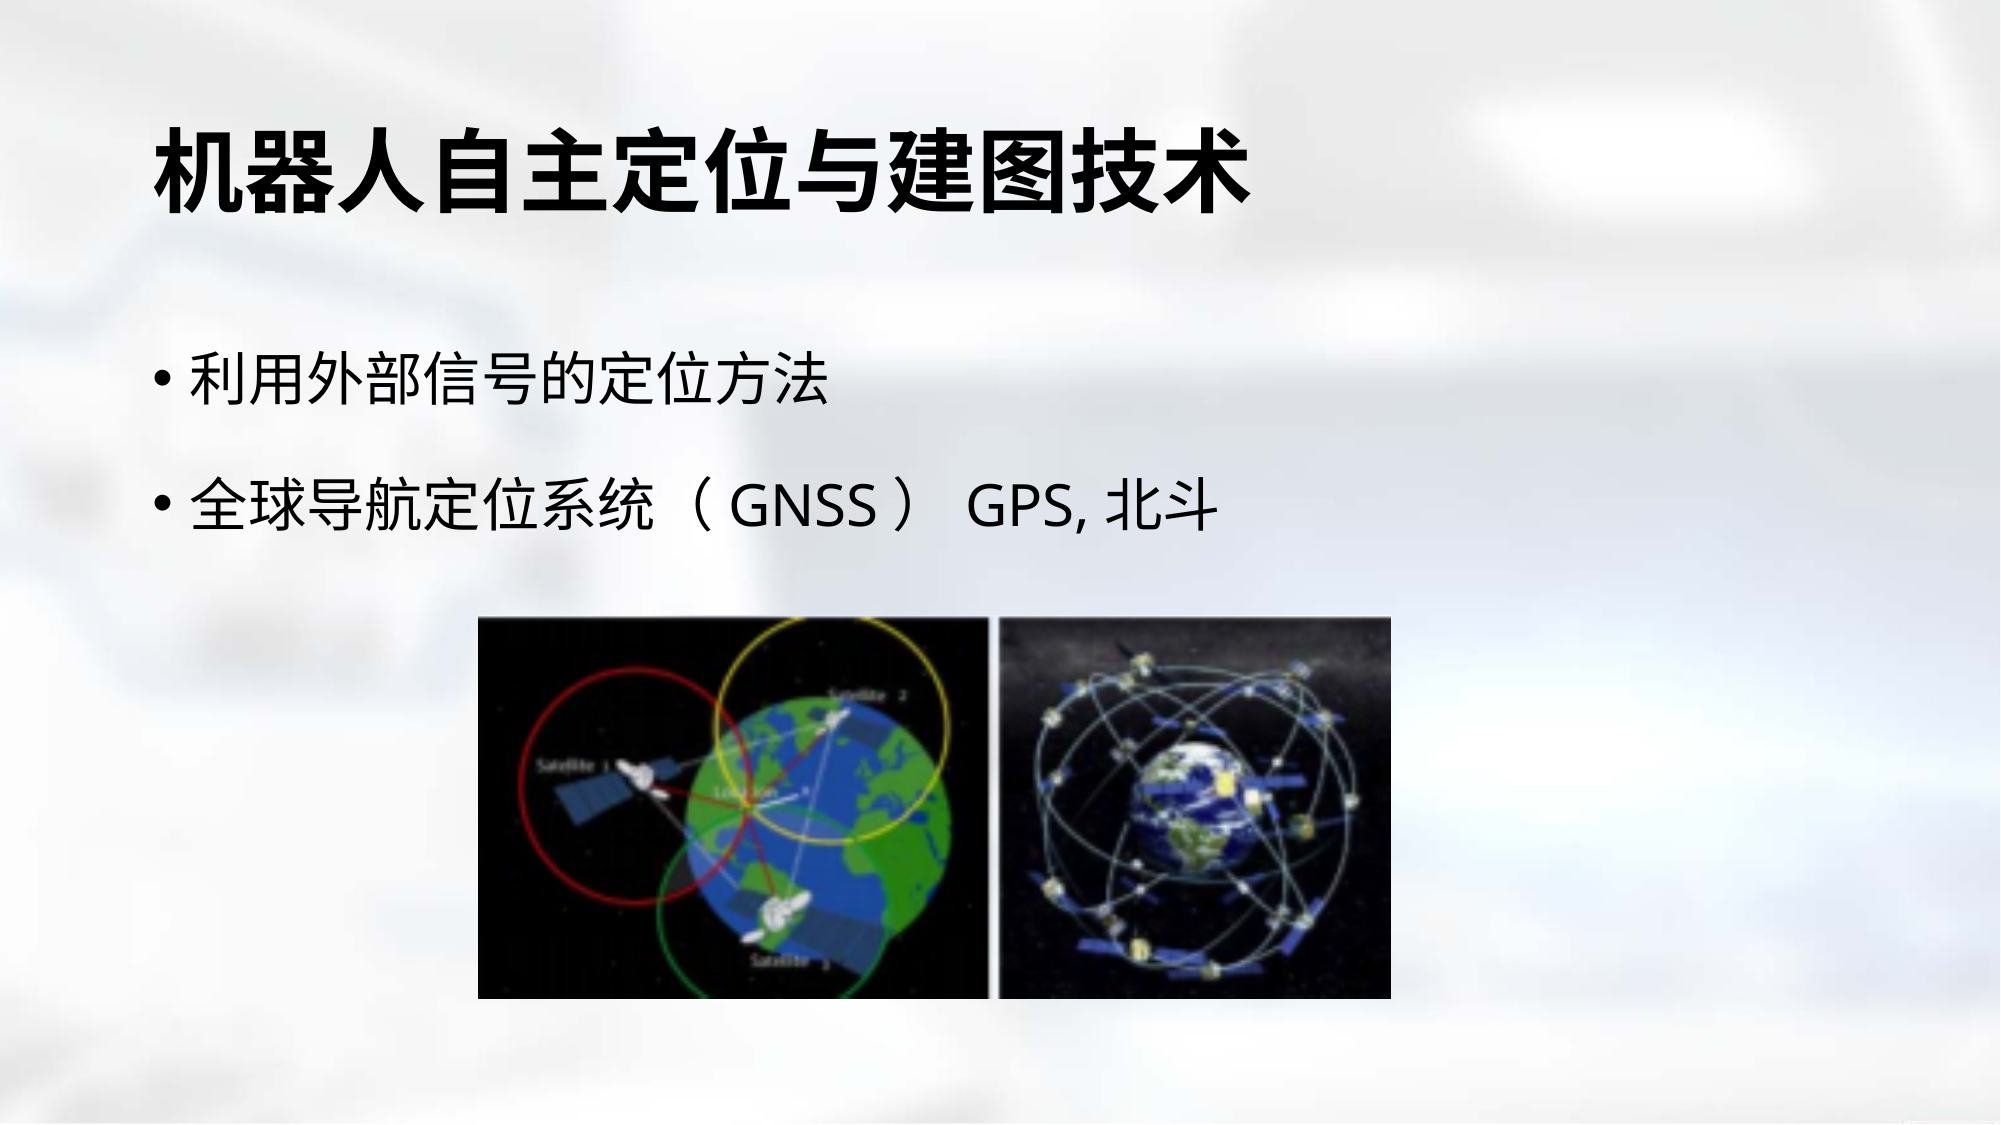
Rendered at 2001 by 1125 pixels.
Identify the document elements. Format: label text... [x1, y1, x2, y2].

list 利用外部信号的定位方法 全球导航定位系统（GNSS）GPS,北斗 [137, 299, 1863, 1014]
picture [0, 0, 2001, 1125]
title 机器人自主定位与建图技术 [137, 67, 1863, 285]
